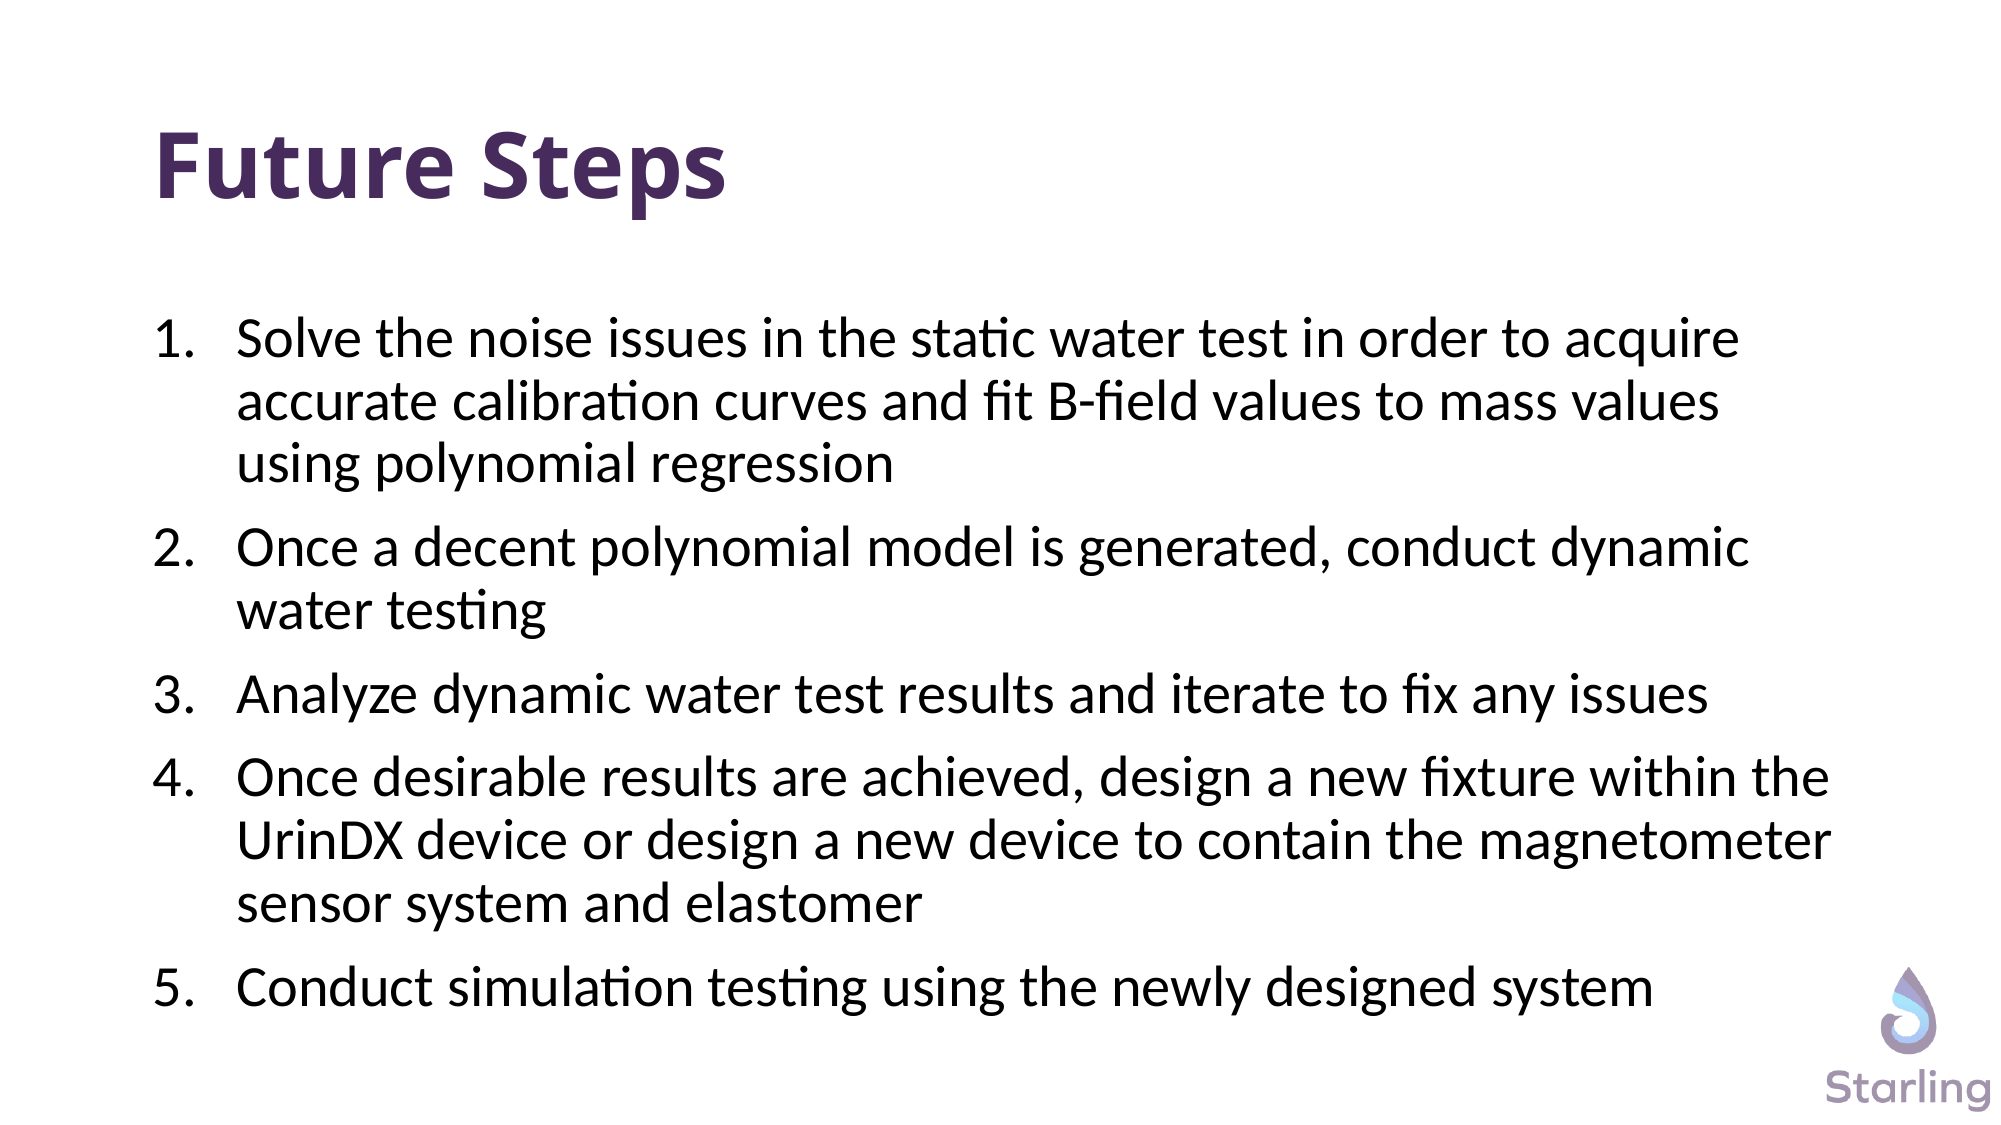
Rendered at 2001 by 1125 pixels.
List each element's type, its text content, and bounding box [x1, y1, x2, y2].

list Solve the noise issues in the static water test in order to acquire accurate calibration curves and fit B-field values to mass values using polynomial regression Once a decent polynomial model is generated, conduct dynamic water testing Analyze dynamic water test results and iterate to fix any issues Once desirable results are achieved, design a new fixture within the UrinDX device or design a new device to contain the magnetometer sensor system and elastomer Conduct simulation testing using the newly designed system [137, 299, 1863, 1092]
title Future Steps [137, 59, 1863, 278]
